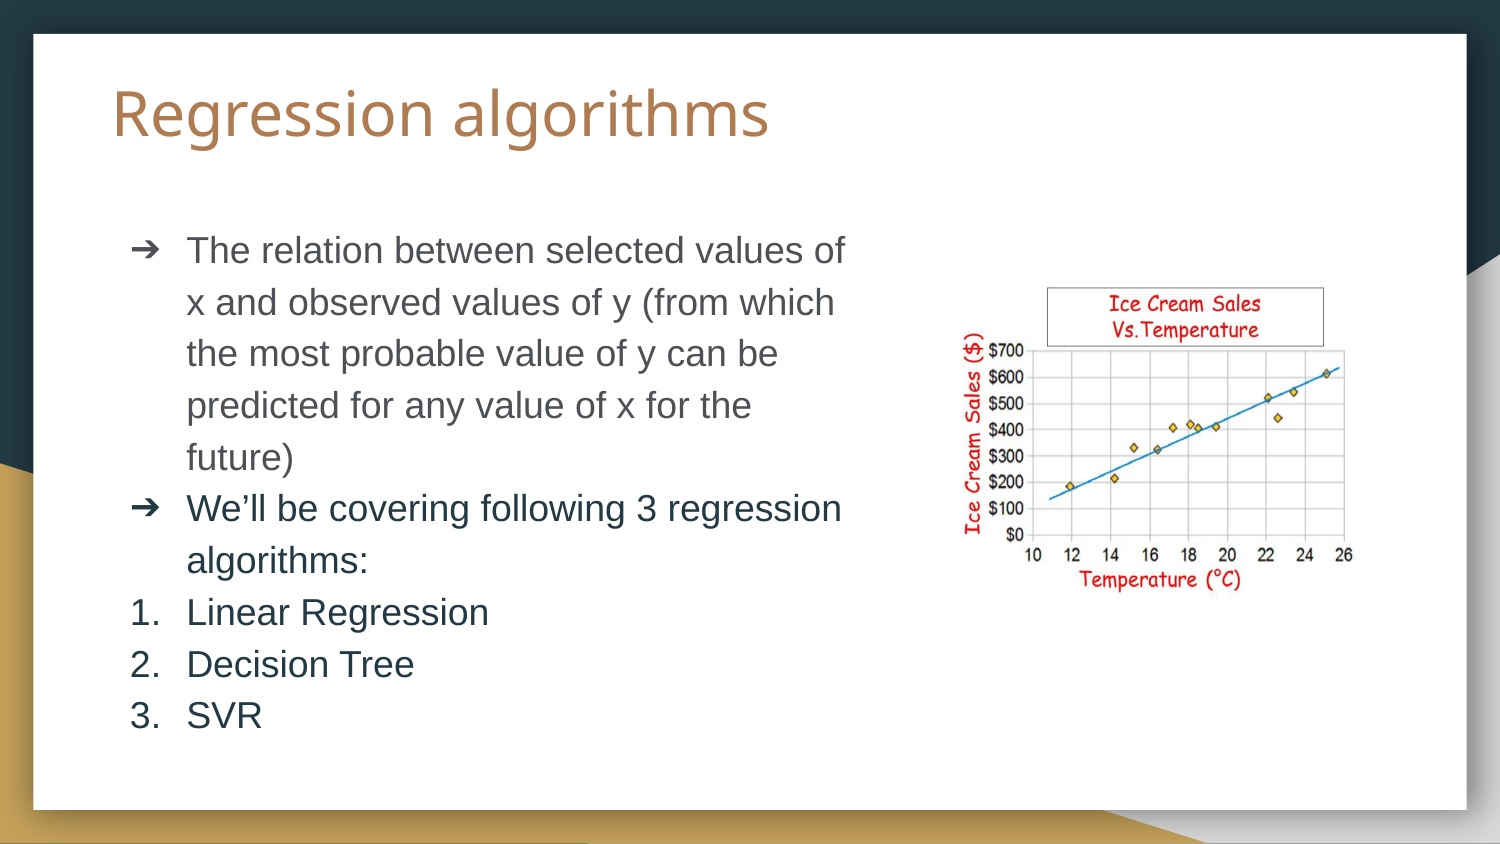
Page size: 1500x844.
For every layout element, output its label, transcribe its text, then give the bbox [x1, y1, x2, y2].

list The relation between selected values of x and observed values of y (from which the most probable value of y can be predicted for any value of x for the future) We’ll be covering following 3 regression algorithms: Linear Regression Decision Tree SVR [96, 204, 881, 766]
picture [922, 258, 1425, 624]
title Regression algorithms [96, 58, 1366, 214]
